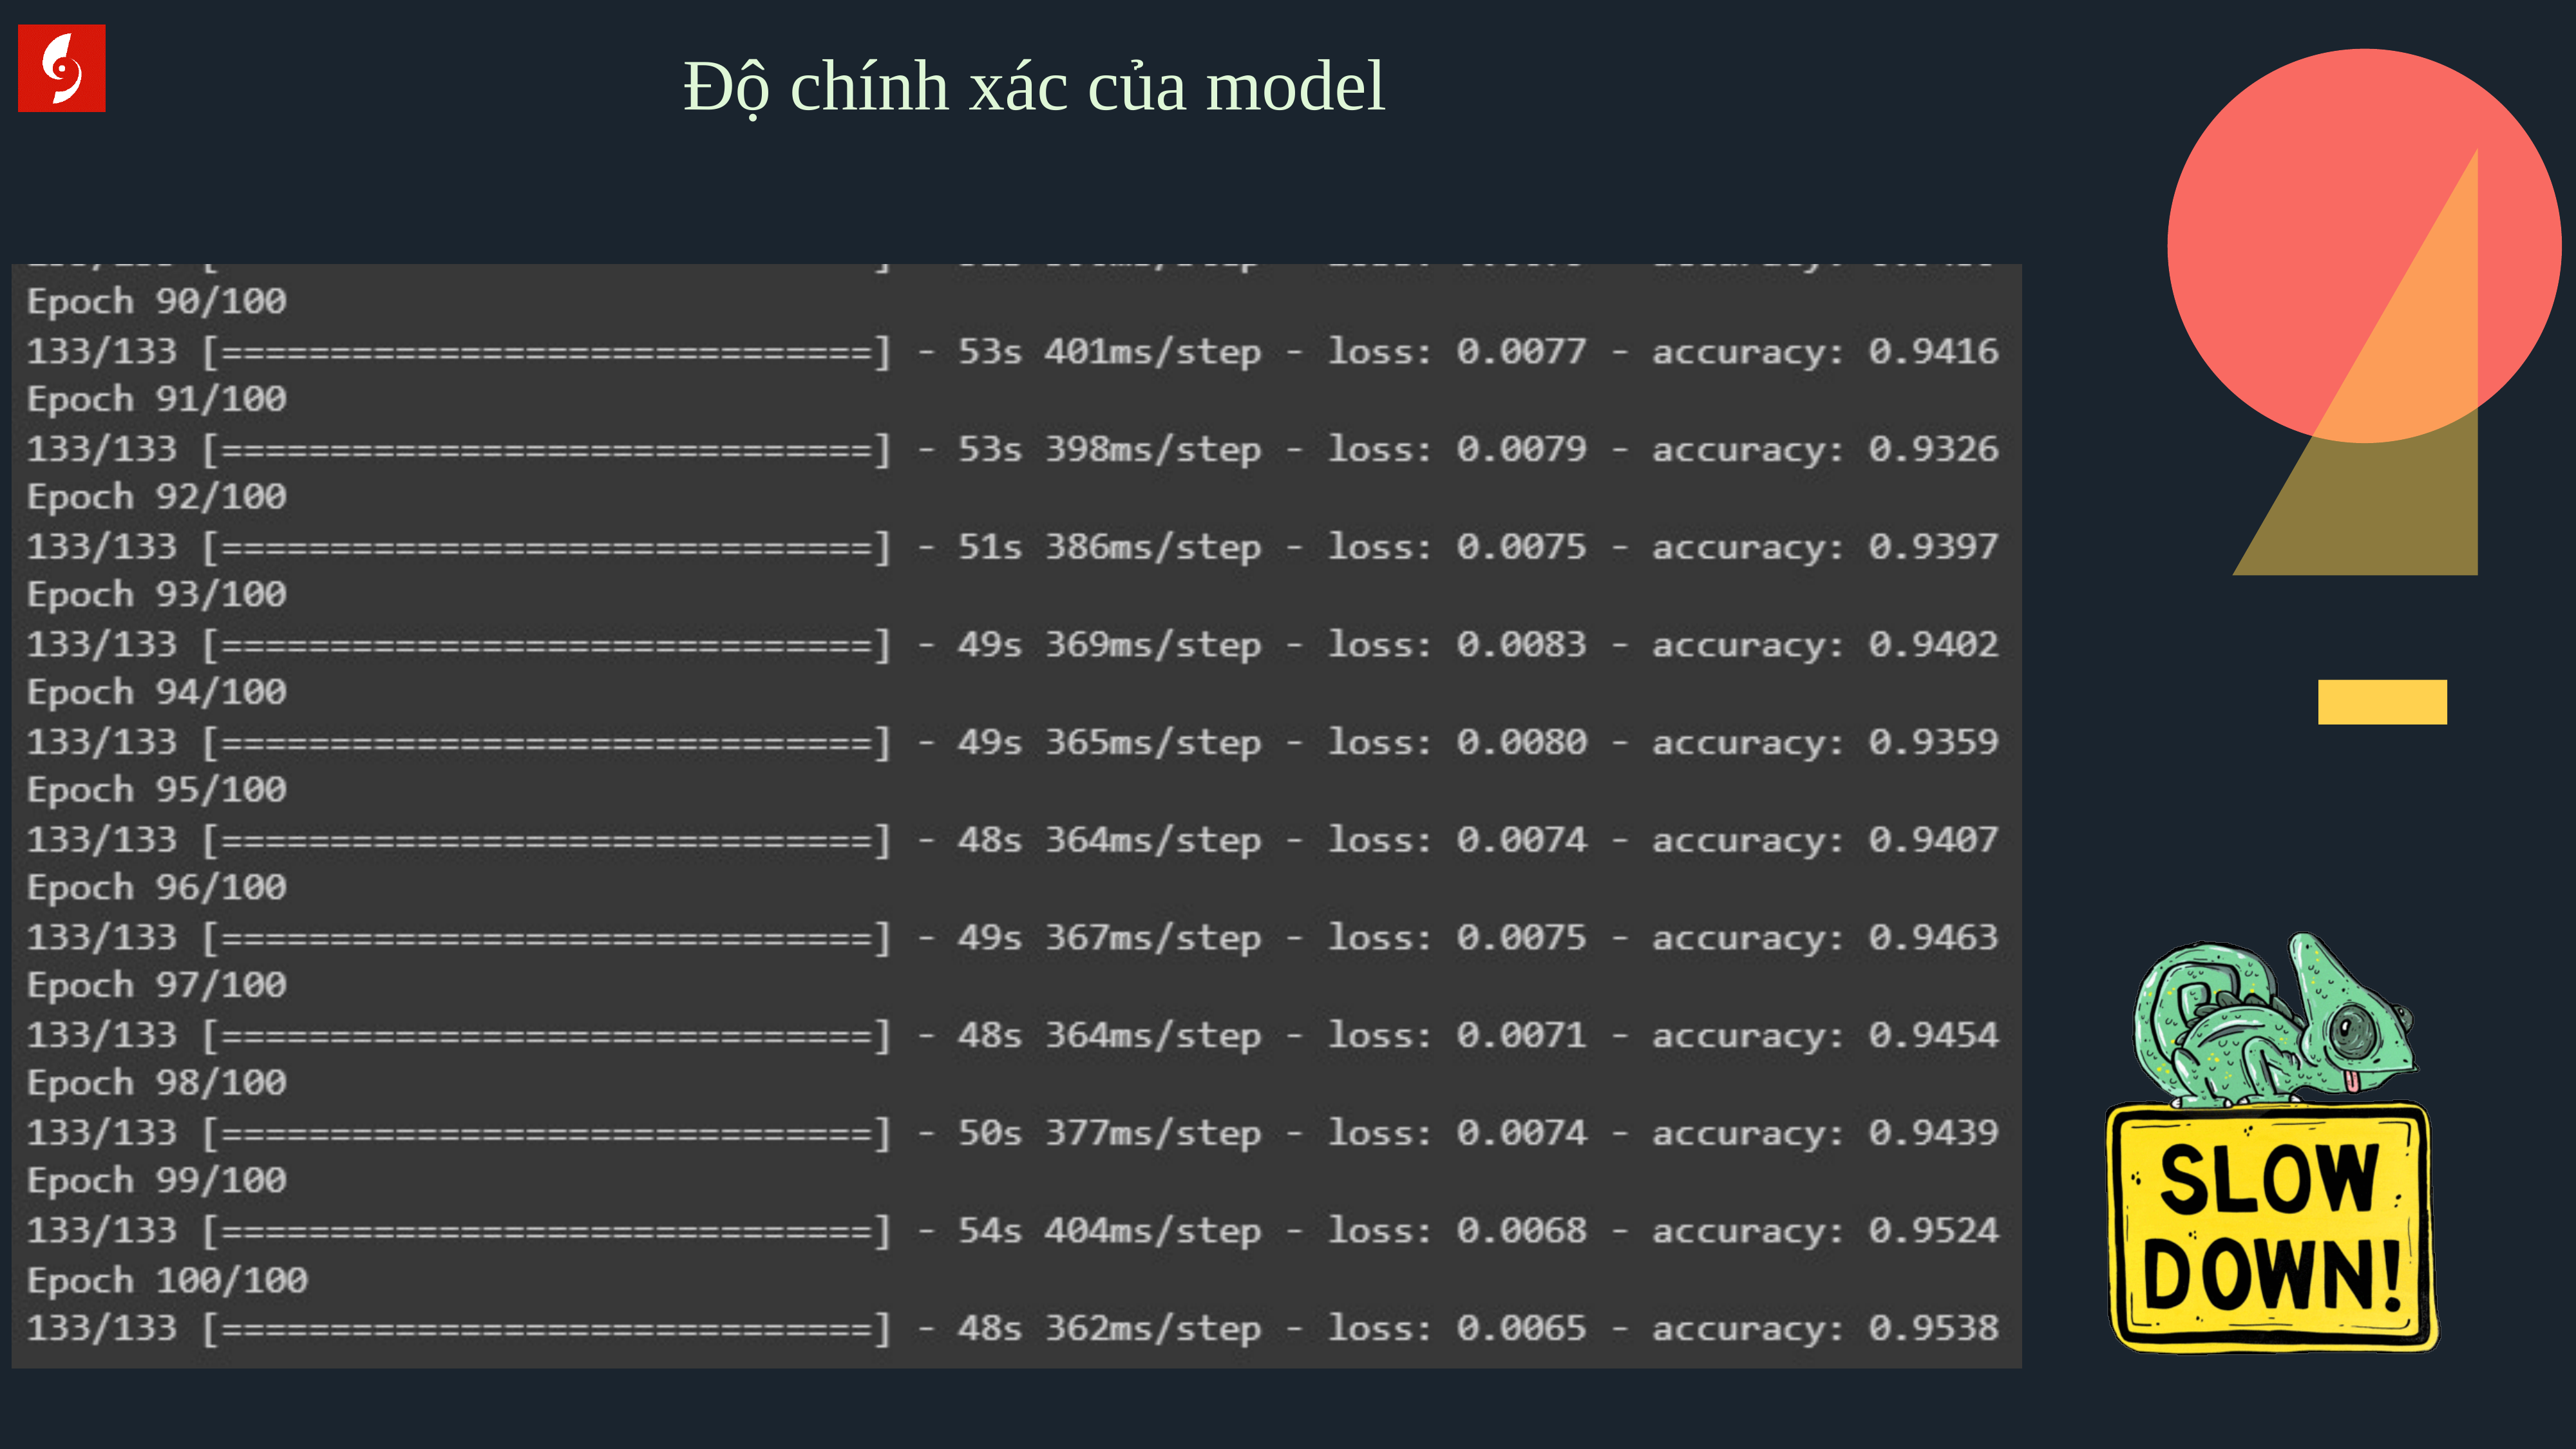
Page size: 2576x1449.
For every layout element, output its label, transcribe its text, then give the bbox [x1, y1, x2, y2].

text_box Độ chính xác của model [211, 26, 1860, 129]
picture [12, 264, 2022, 1369]
text_box [2318, 679, 2448, 724]
picture [2027, 898, 2511, 1382]
picture [18, 24, 106, 112]
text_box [2167, 48, 2562, 576]
